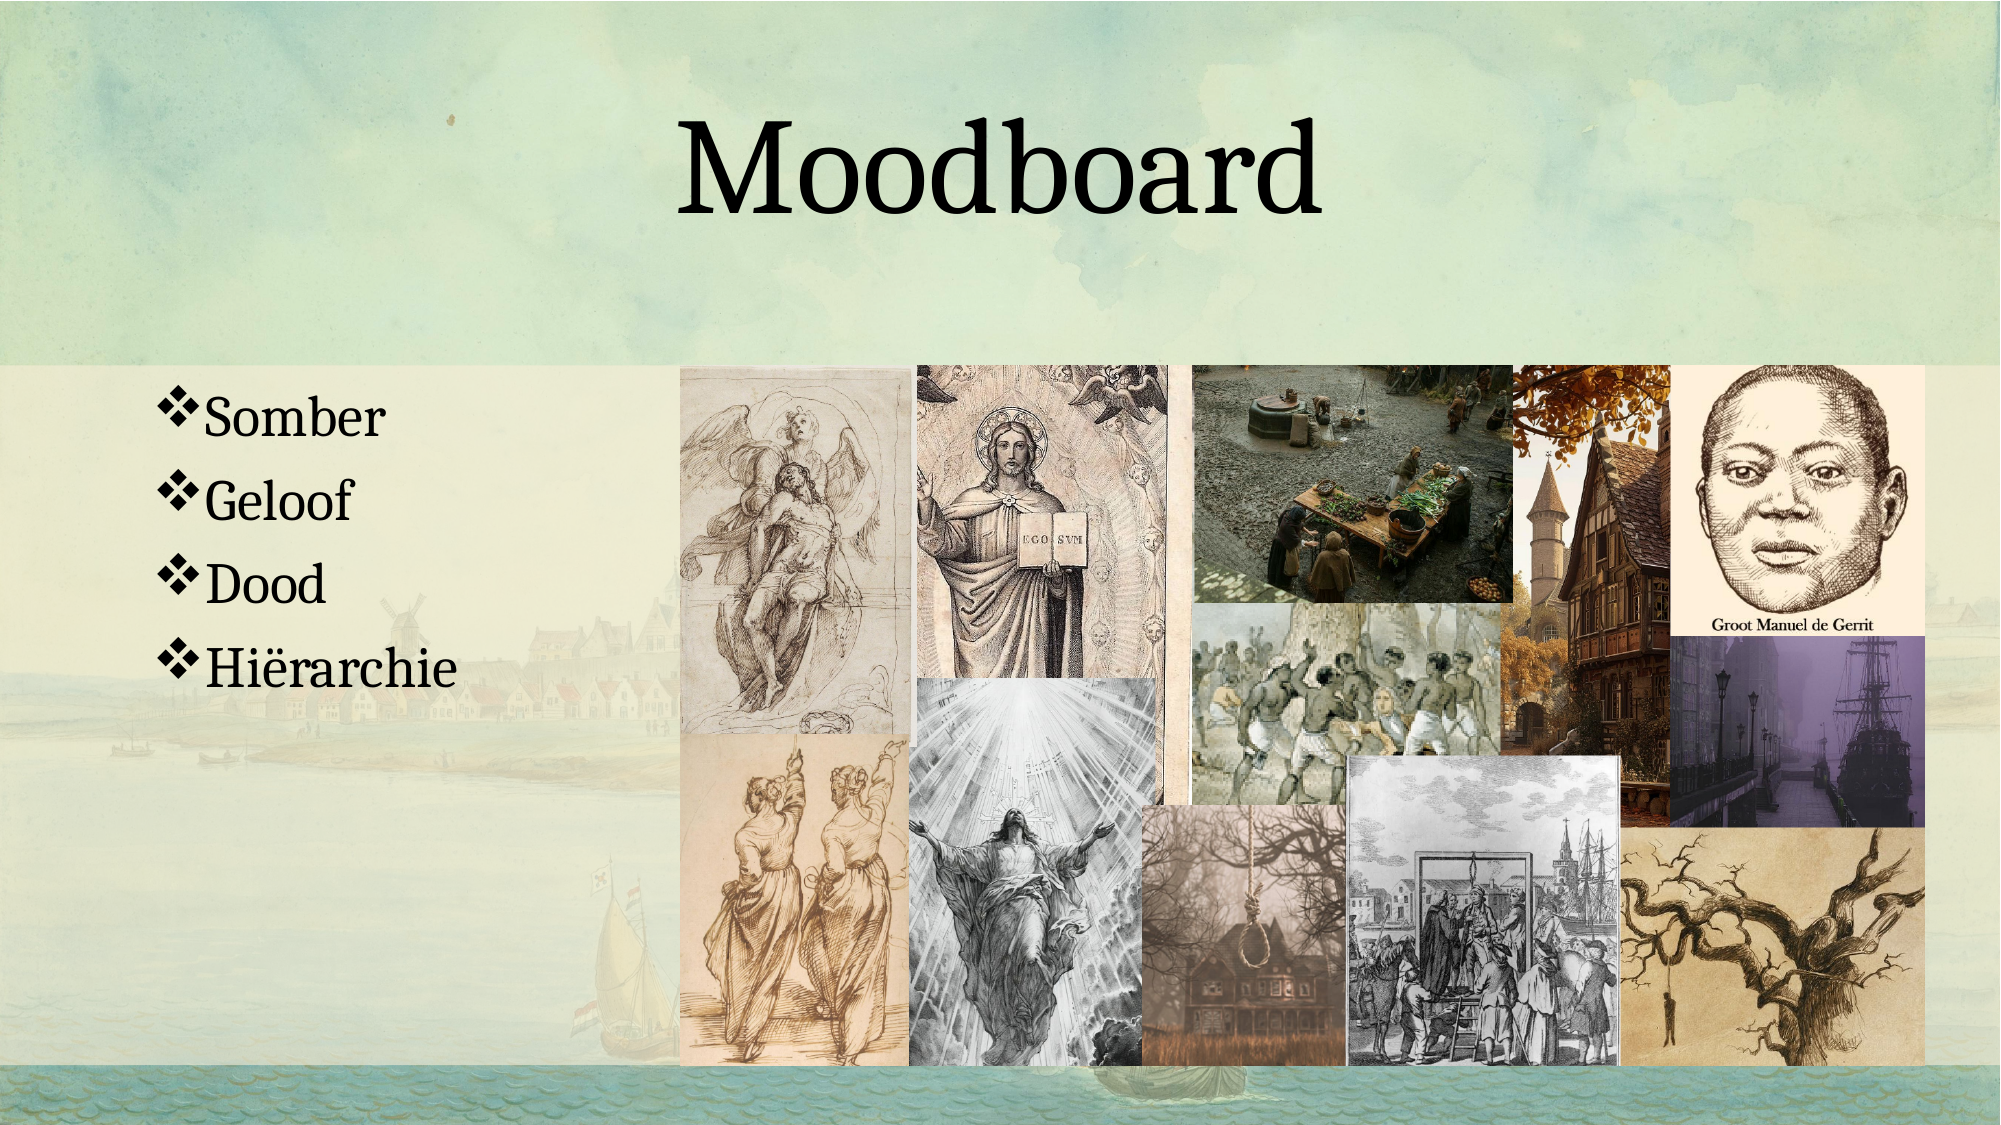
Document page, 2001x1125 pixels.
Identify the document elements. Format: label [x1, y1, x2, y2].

picture [680, 343, 1926, 1066]
list [0, 1, 2000, 1125]
